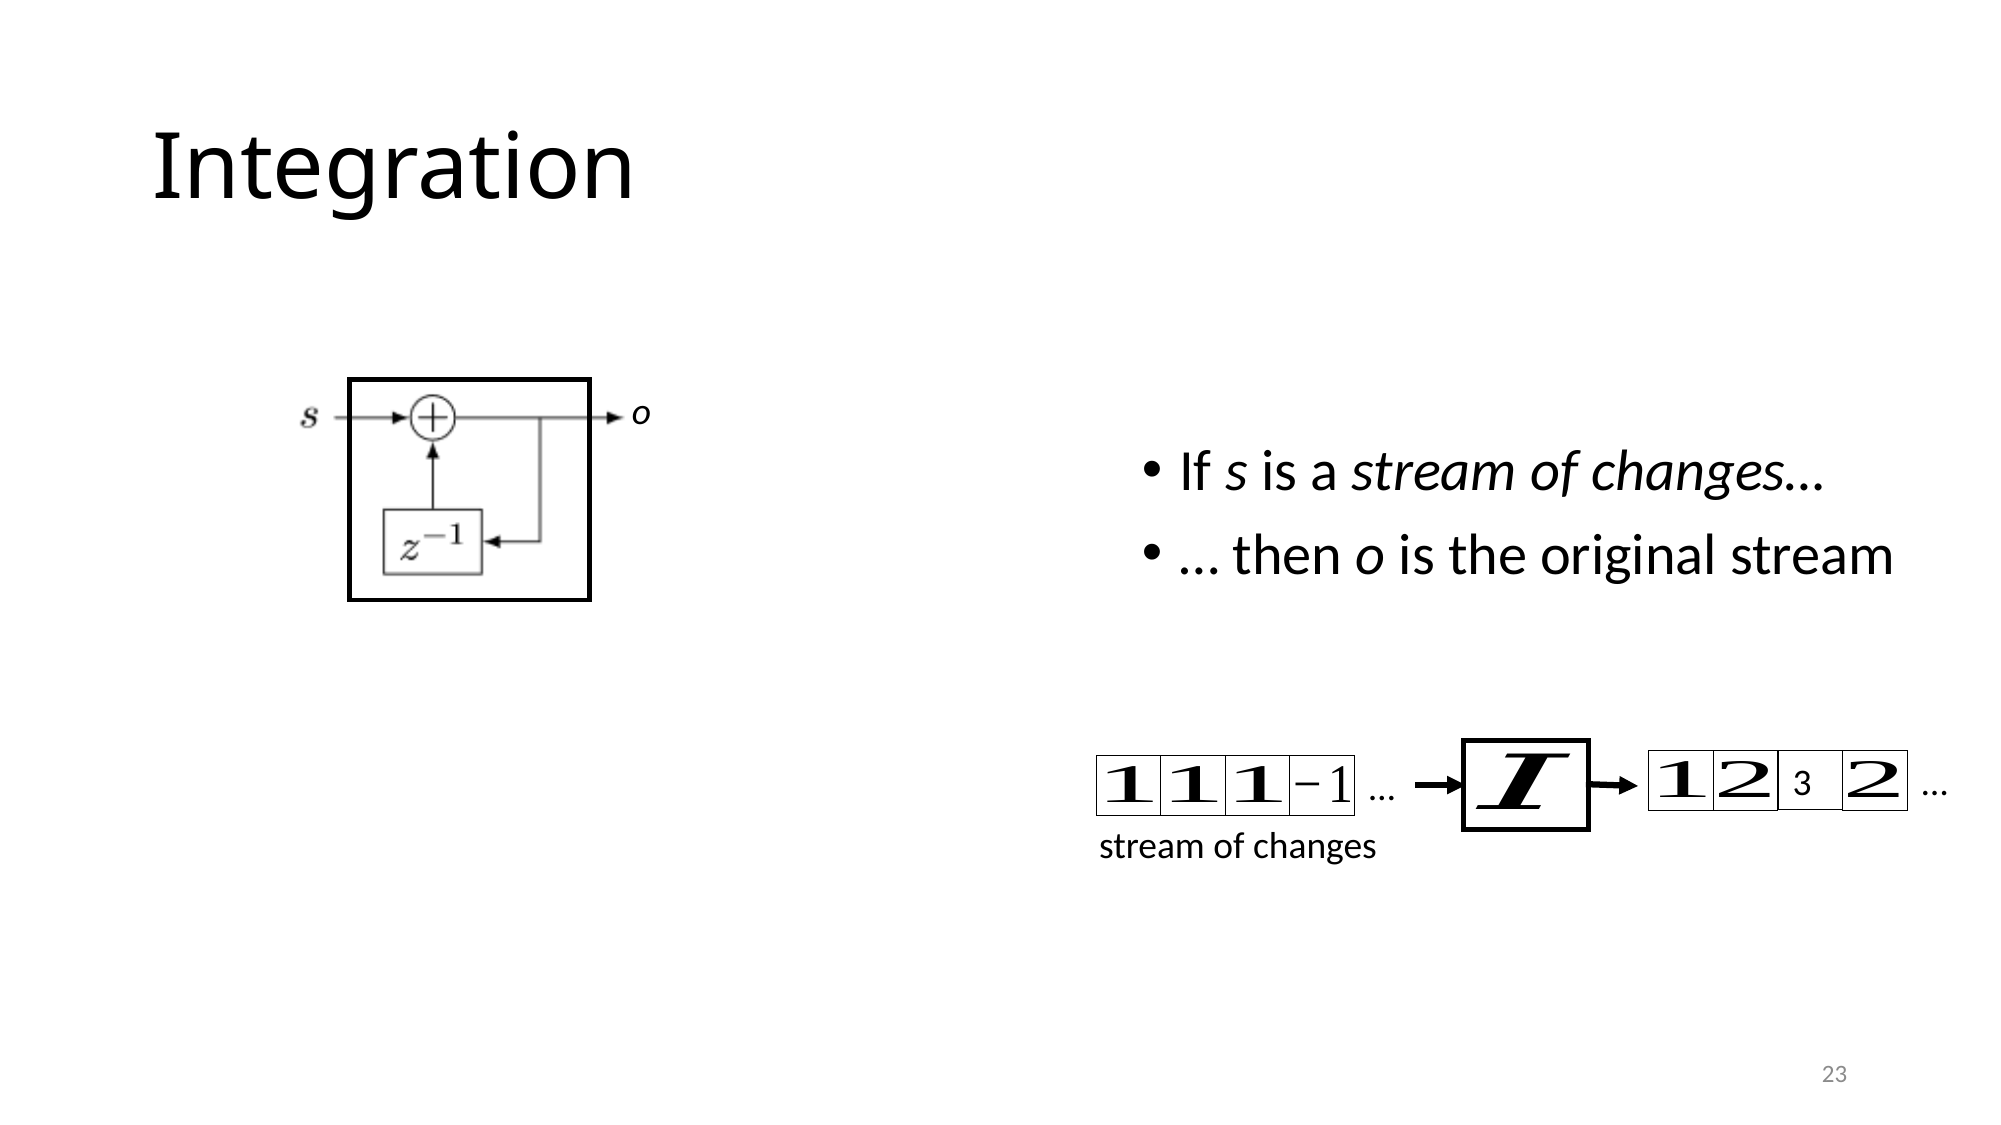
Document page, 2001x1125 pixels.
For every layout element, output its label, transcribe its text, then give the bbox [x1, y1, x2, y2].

text_box [348, 590, 591, 601]
title Integration [137, 59, 1863, 278]
slide_number 23 [1798, 1042, 1863, 1103]
text_box o [617, 379, 664, 440]
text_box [1648, 750, 1972, 811]
text_box [348, 379, 591, 387]
text_box If s is a stream of changes… … then o is the original stream [1126, 432, 1940, 647]
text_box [1095, 755, 1419, 816]
text_box stream of changes [1084, 814, 1393, 874]
picture [281, 387, 627, 590]
